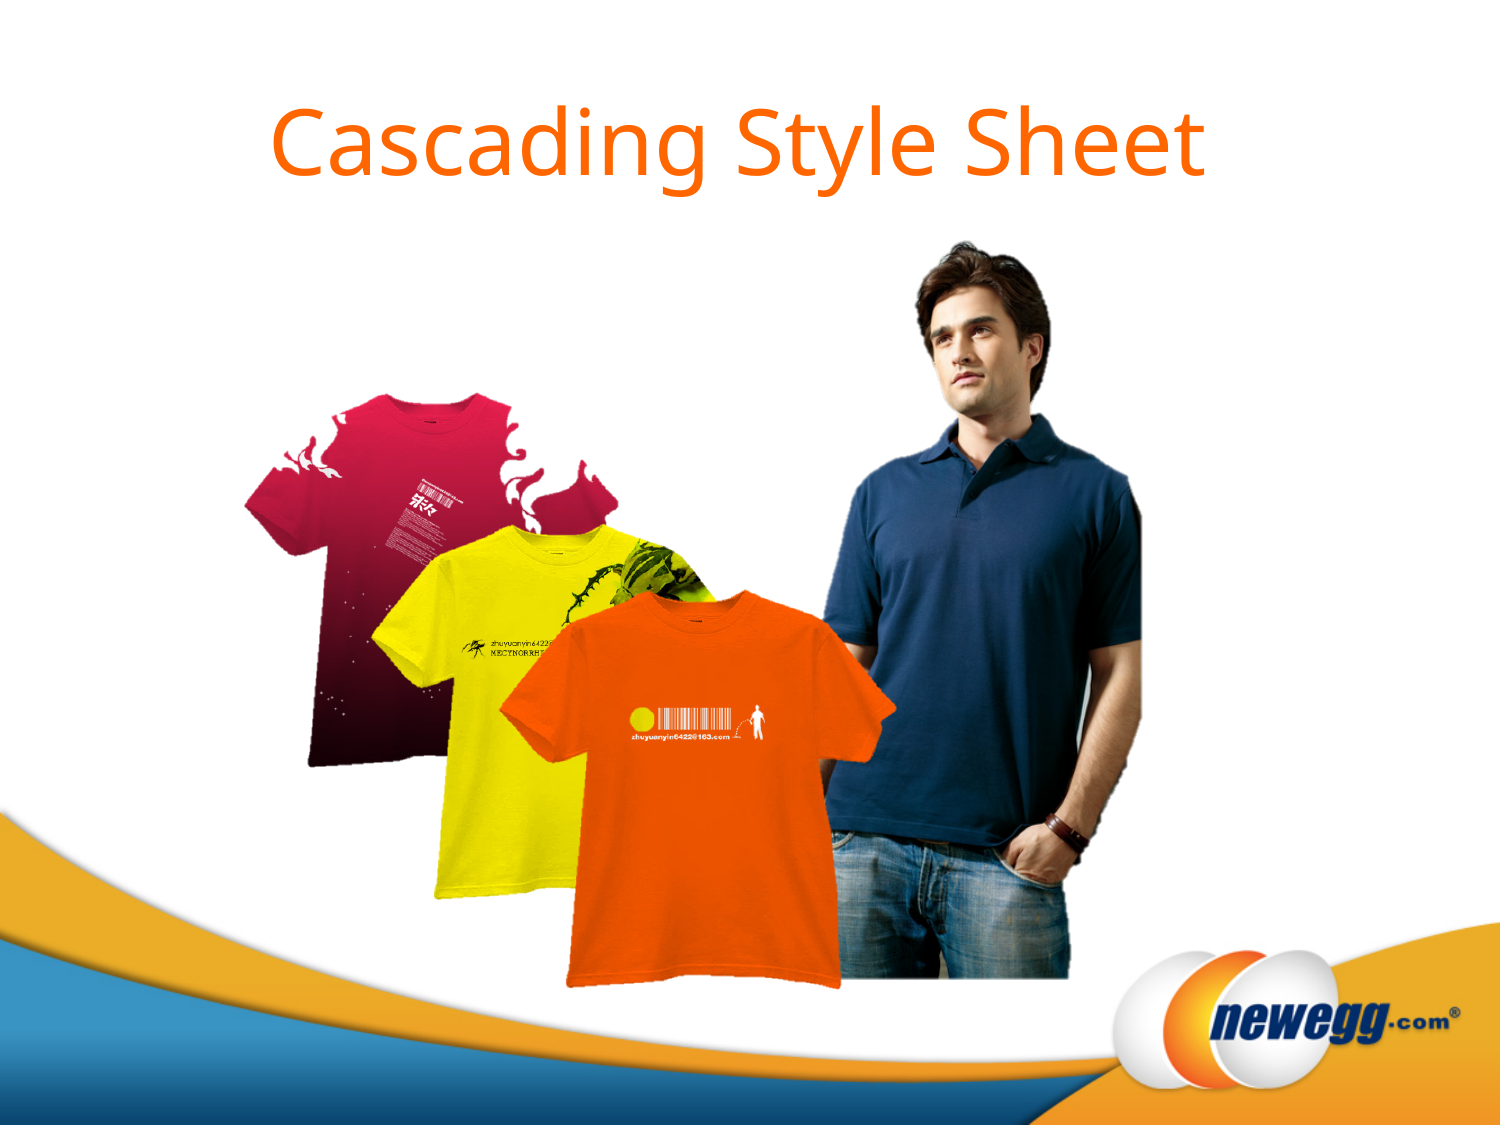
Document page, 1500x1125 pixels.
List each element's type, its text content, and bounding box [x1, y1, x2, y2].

picture [0, 0, 1500, 1125]
text_box Cascading Style Sheet [74, 45, 1425, 233]
